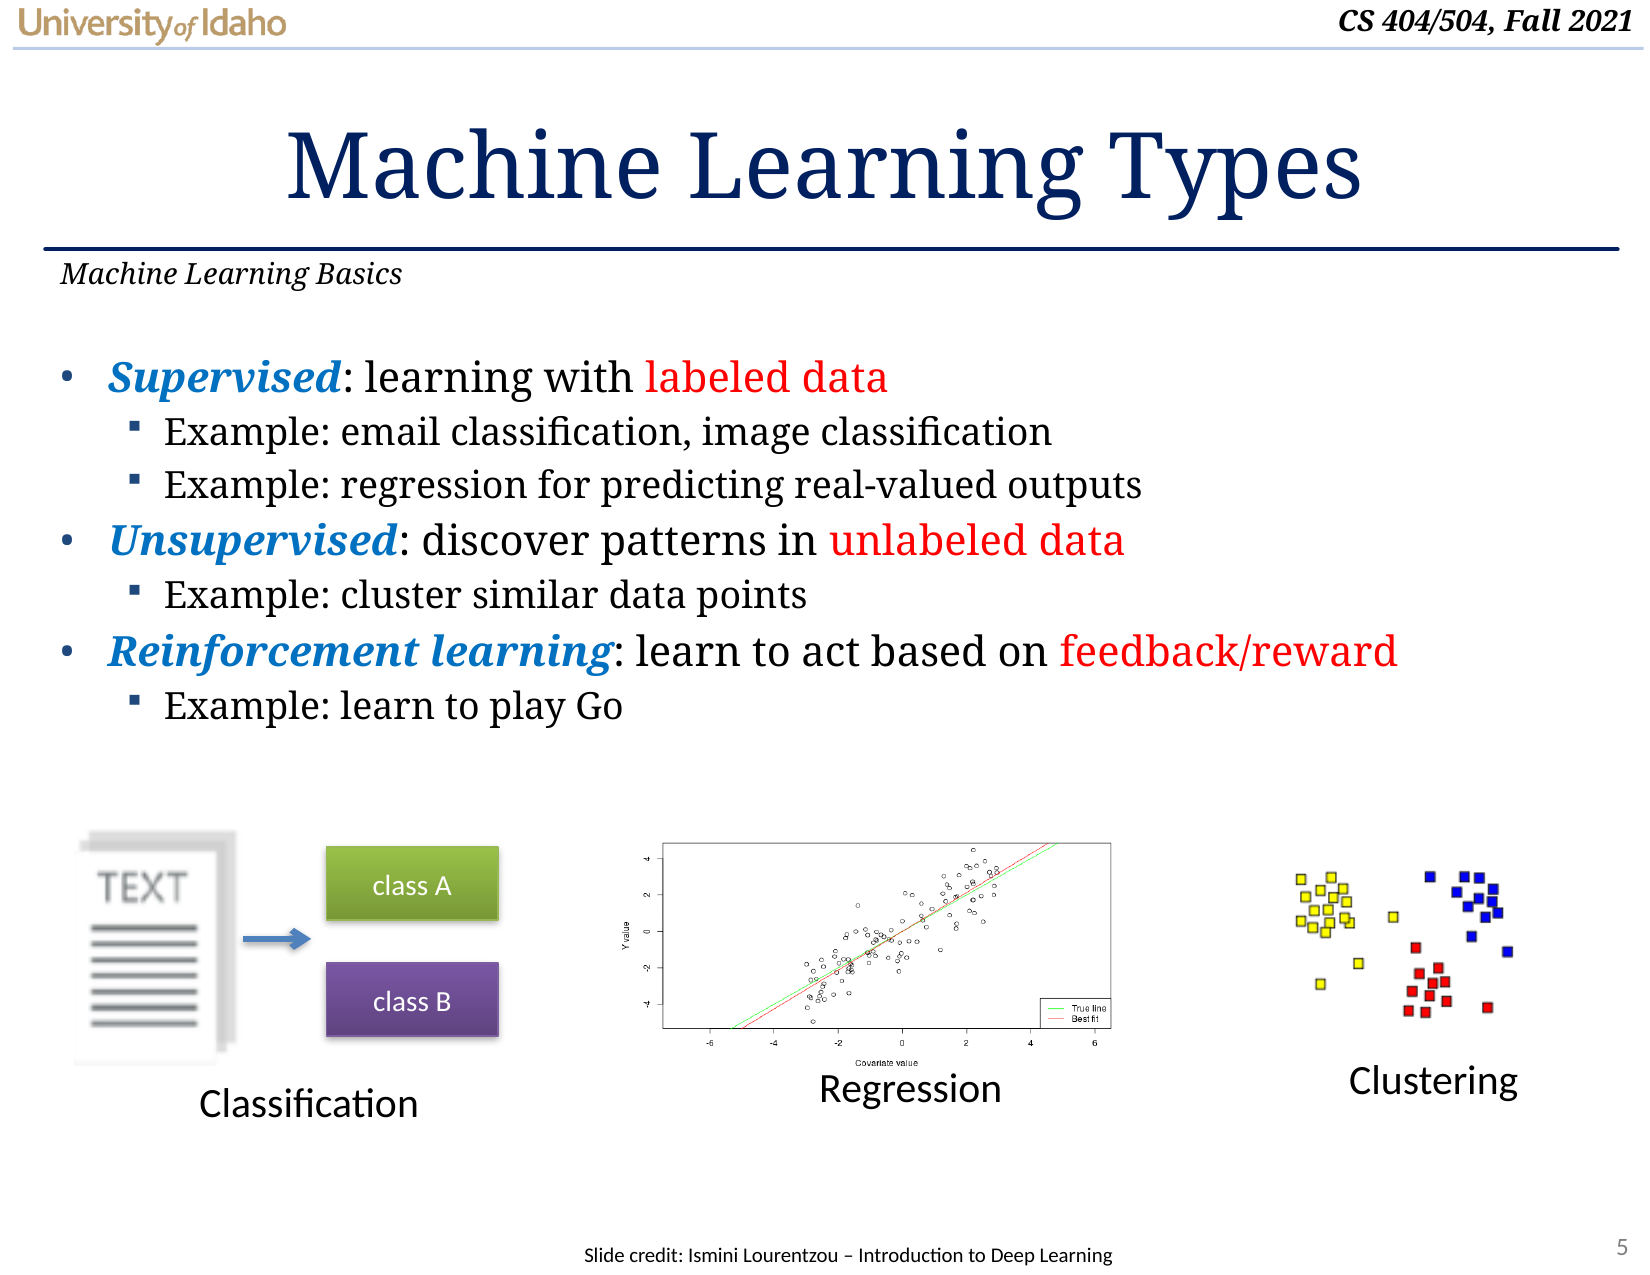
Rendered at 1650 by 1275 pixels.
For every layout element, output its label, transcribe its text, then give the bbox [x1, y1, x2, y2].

list Machine Learning Basics [45, 247, 1062, 306]
title Machine Learning Types [0, 75, 1650, 248]
list Supervised: learning with labeled data Example: email classification, image classification Example: regression for predicting real-valued outputs Unsupervised: discover patterns in unlabeled data Example: cluster similar data points Reinforcement learning: learn to act based on feedback/reward Example: learn to play Go [45, 342, 1618, 1224]
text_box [619, 802, 1133, 1124]
picture [19, 8, 286, 46]
text_box Slide credit: Ismini Lourentzou – Introduction to Deep Learning [281, 1234, 1416, 1275]
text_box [1250, 839, 1558, 1106]
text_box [73, 827, 499, 1148]
